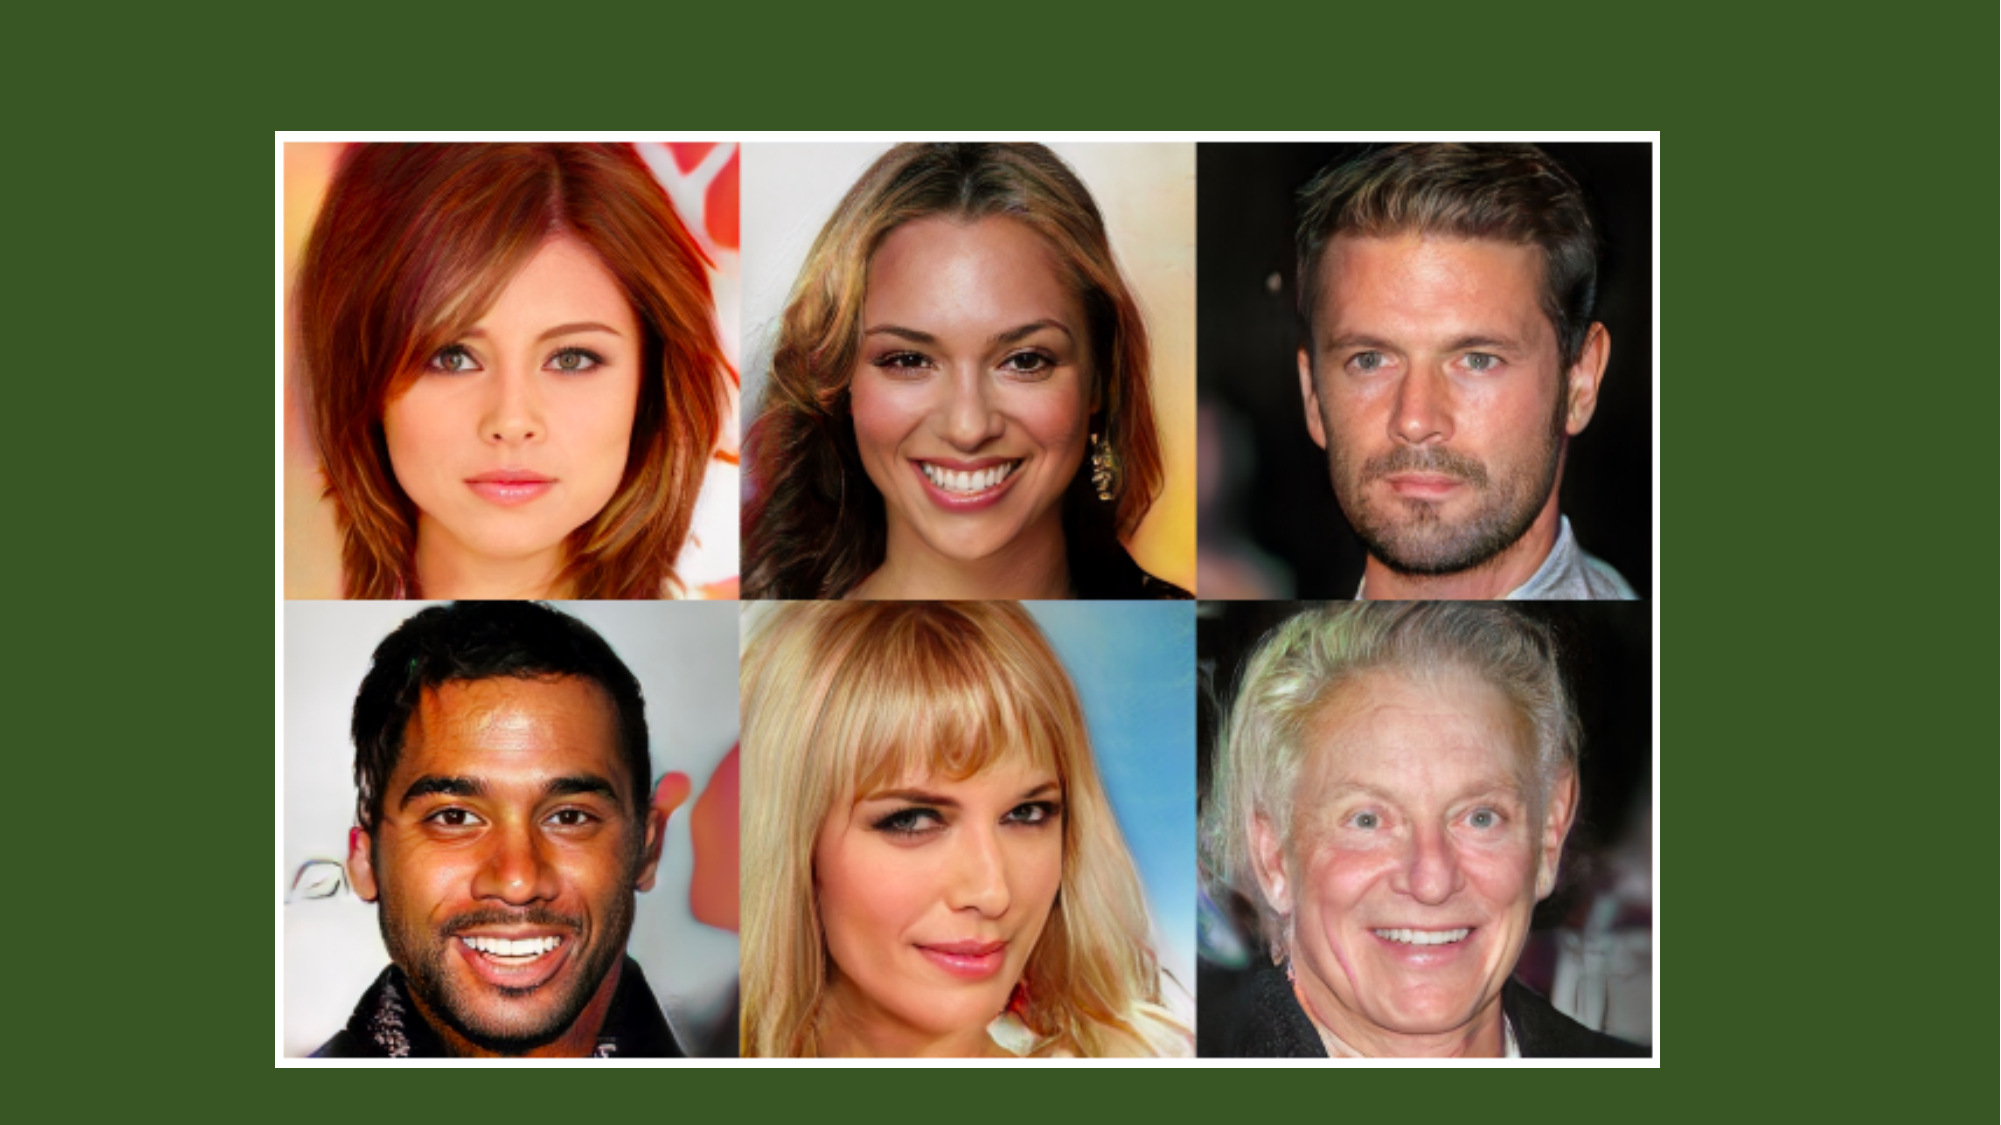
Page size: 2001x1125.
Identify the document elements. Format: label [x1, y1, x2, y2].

picture [275, 131, 1661, 1068]
